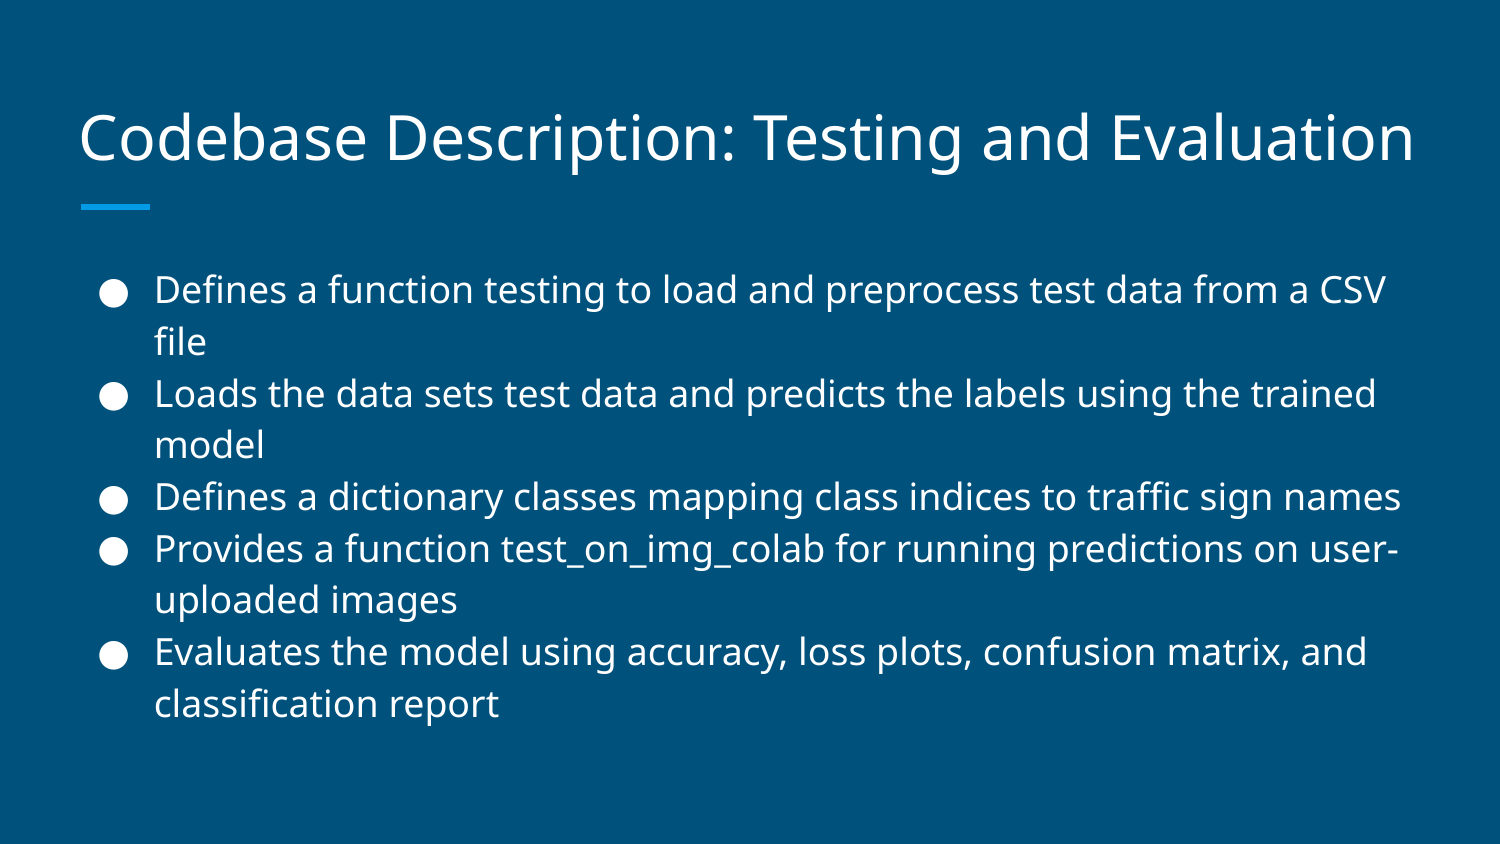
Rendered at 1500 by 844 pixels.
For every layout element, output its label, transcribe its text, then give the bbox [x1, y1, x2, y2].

title Codebase Description: Testing and Evaluation [63, 75, 1437, 188]
list Defines a function testing to load and preprocess test data from a CSV file Loads the data sets test data and predicts the labels using the trained model Defines a dictionary classes mapping class indices to traffic sign names Provides a function test_on_img_colab for running predictions on user-uploaded images Evaluates the model using accuracy, loss plots, confusion matrix, and classification report [63, 244, 1437, 750]
